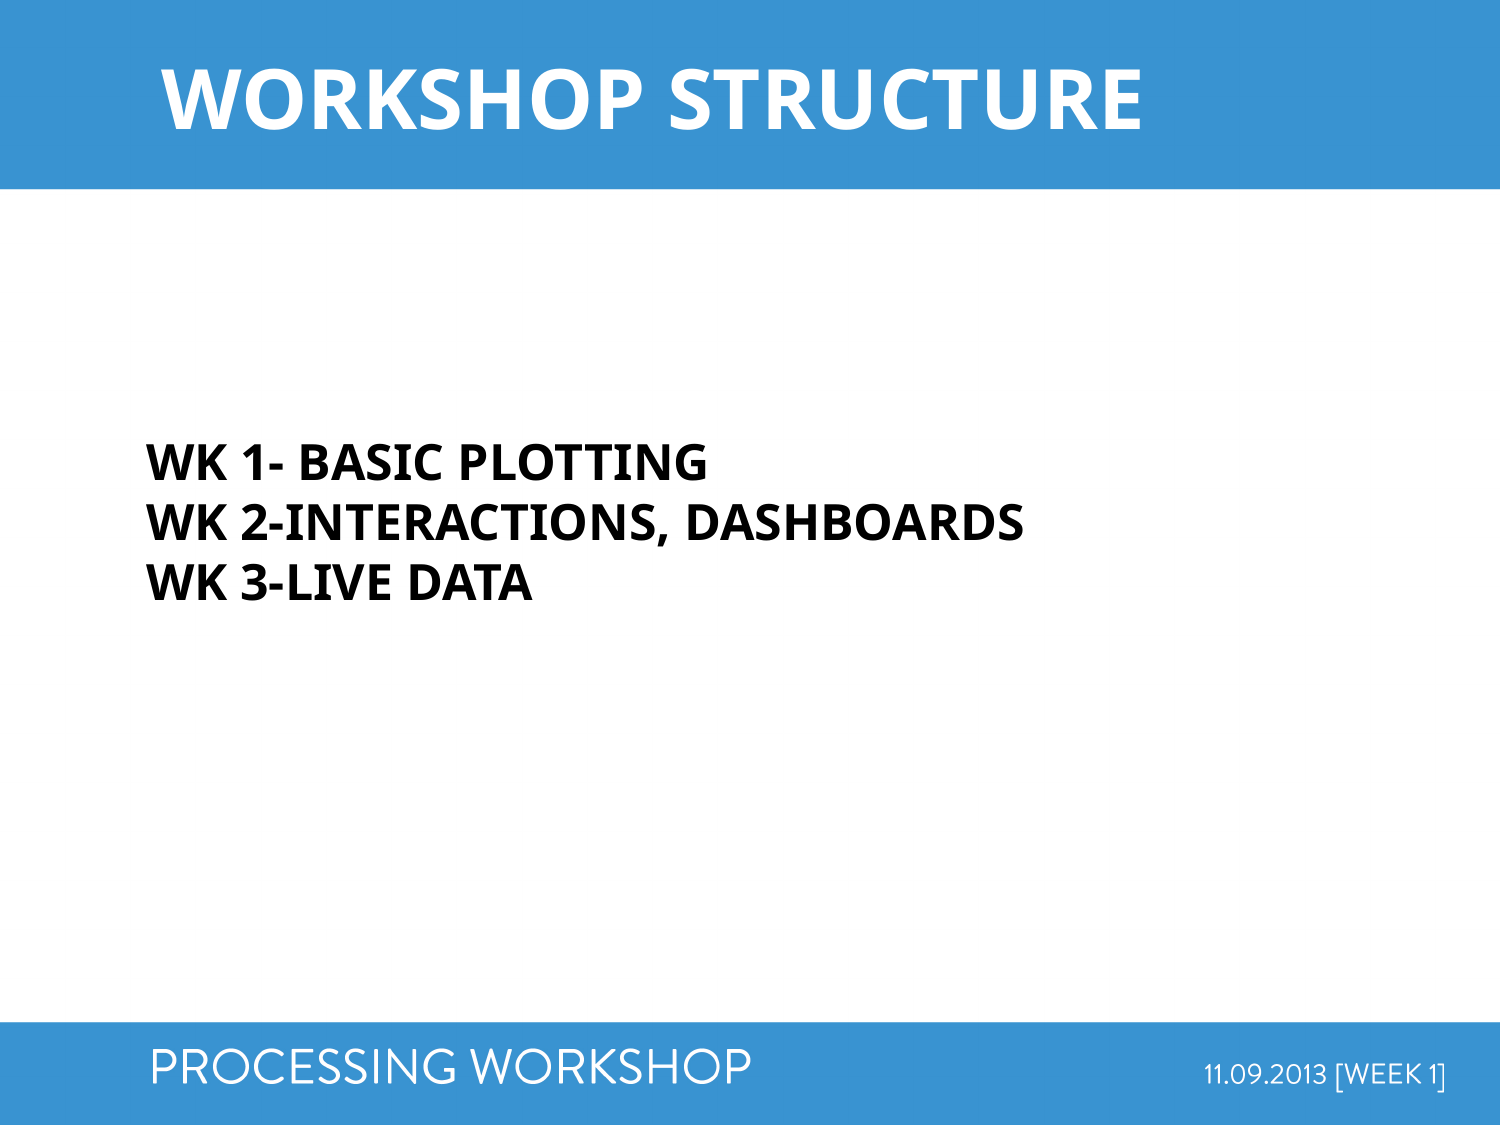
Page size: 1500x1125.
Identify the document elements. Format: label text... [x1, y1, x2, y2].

text_box WORKSHOP STRUCTURE [161, 45, 1401, 146]
picture [0, 0, 1500, 1125]
text_box WK 1- BASIC PLOTTING WK 2-INTERACTIONS, DASHBOARDS WK 3-LIVE DATA [146, 430, 1386, 611]
